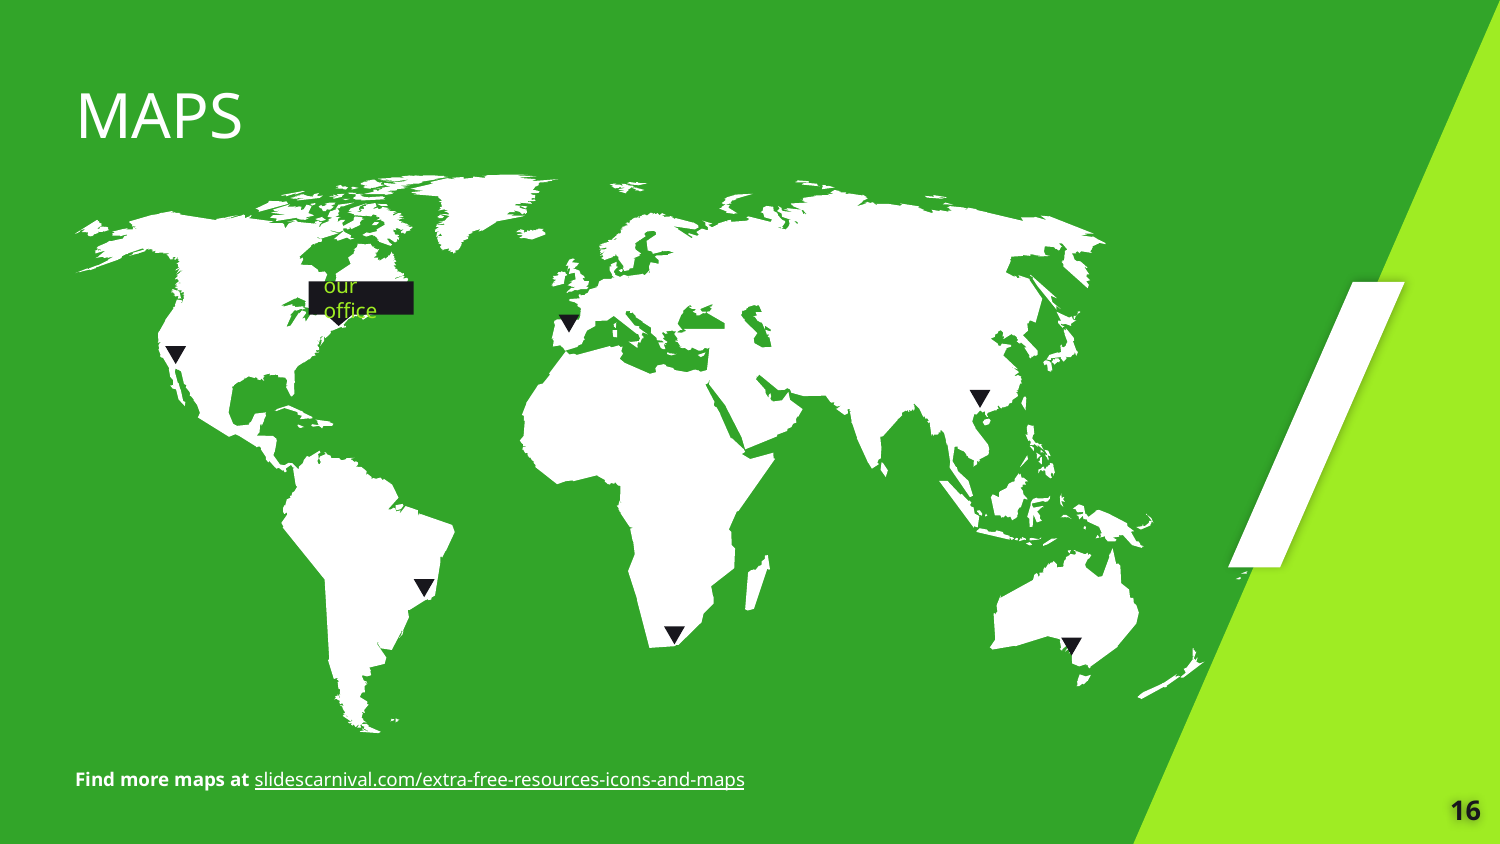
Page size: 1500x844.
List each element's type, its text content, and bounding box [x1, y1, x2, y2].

text_box [969, 389, 991, 408]
text_box [1137, 648, 1205, 700]
title MAPS [75, 33, 952, 152]
text_box [413, 579, 435, 598]
text_box [989, 548, 1139, 669]
text_box [1072, 504, 1144, 548]
text_box [165, 346, 187, 365]
text_box [281, 190, 323, 201]
text_box [821, 184, 835, 190]
text_box our office [308, 281, 414, 326]
text_box [1136, 513, 1154, 530]
text_box [74, 219, 110, 237]
text_box [1076, 674, 1091, 687]
list Find more maps at slidescarnival.com/extra-free-resources-icons-and-maps [75, 767, 1342, 819]
text_box [1061, 637, 1083, 656]
text_box [75, 200, 455, 734]
text_box [609, 182, 648, 194]
slide_number ‹#› [1391, 779, 1482, 844]
text_box [328, 193, 350, 201]
text_box [519, 189, 1106, 648]
text_box [795, 180, 820, 187]
text_box [335, 184, 349, 190]
text_box [664, 626, 685, 645]
text_box [347, 174, 559, 254]
text_box [558, 314, 580, 333]
